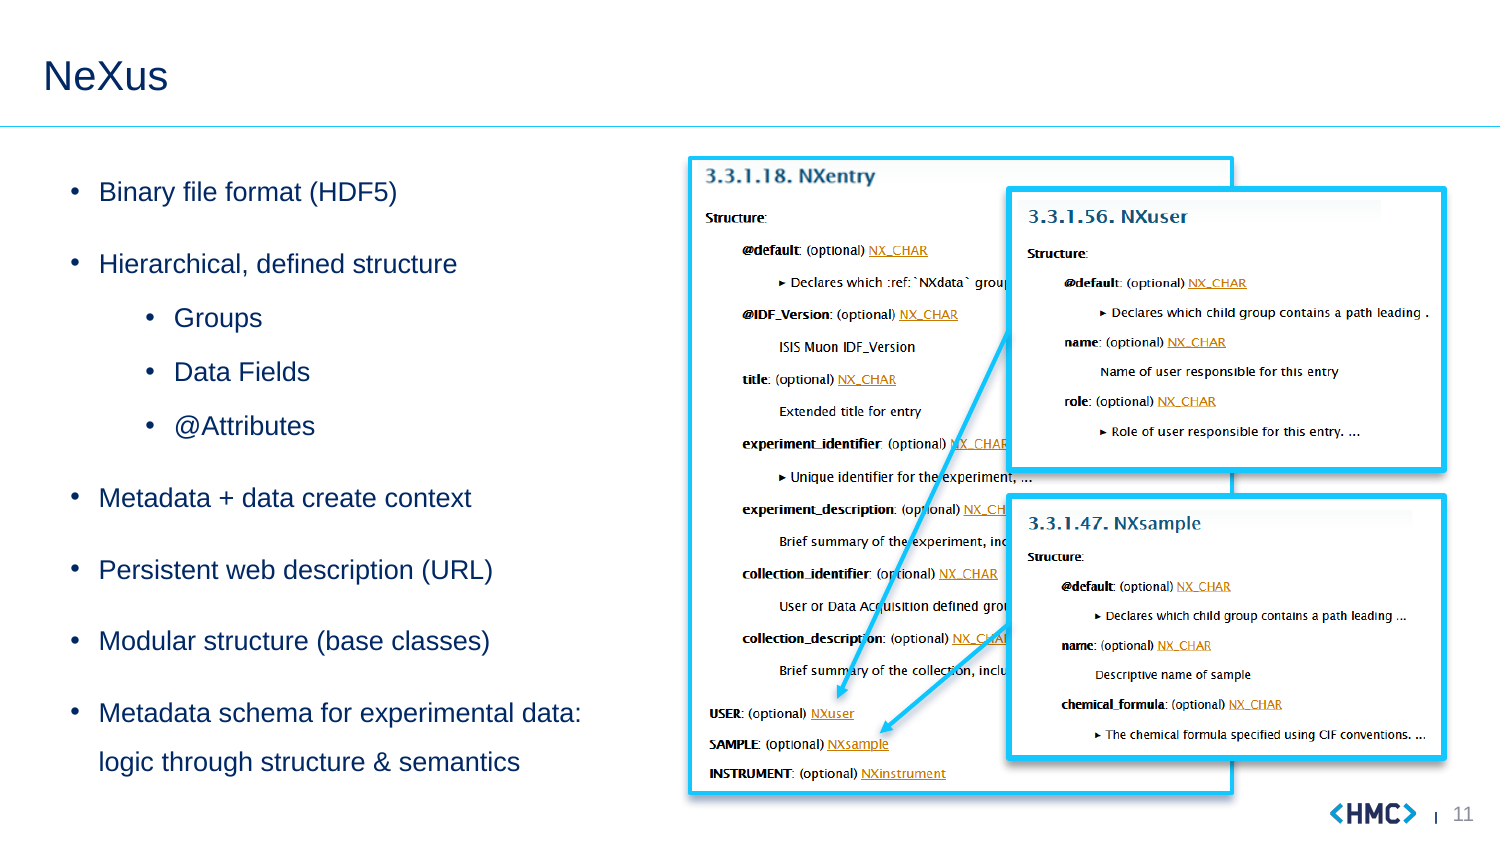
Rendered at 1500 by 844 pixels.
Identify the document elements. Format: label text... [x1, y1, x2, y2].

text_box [1008, 495, 1445, 759]
text_box Binary file format (HDF5) Hierarchical, defined structure Groups Data Fields @Attributes Metadata + data create context Persistent web description (URL) Modular structure (base classes) Metadata schema for experimental data: logic through structure & semantics [70, 158, 672, 794]
text_box NeXus [43, 17, 1337, 130]
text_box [1008, 188, 1445, 470]
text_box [879, 621, 1011, 734]
picture [1328, 799, 1418, 827]
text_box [689, 158, 1232, 794]
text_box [836, 329, 1010, 699]
